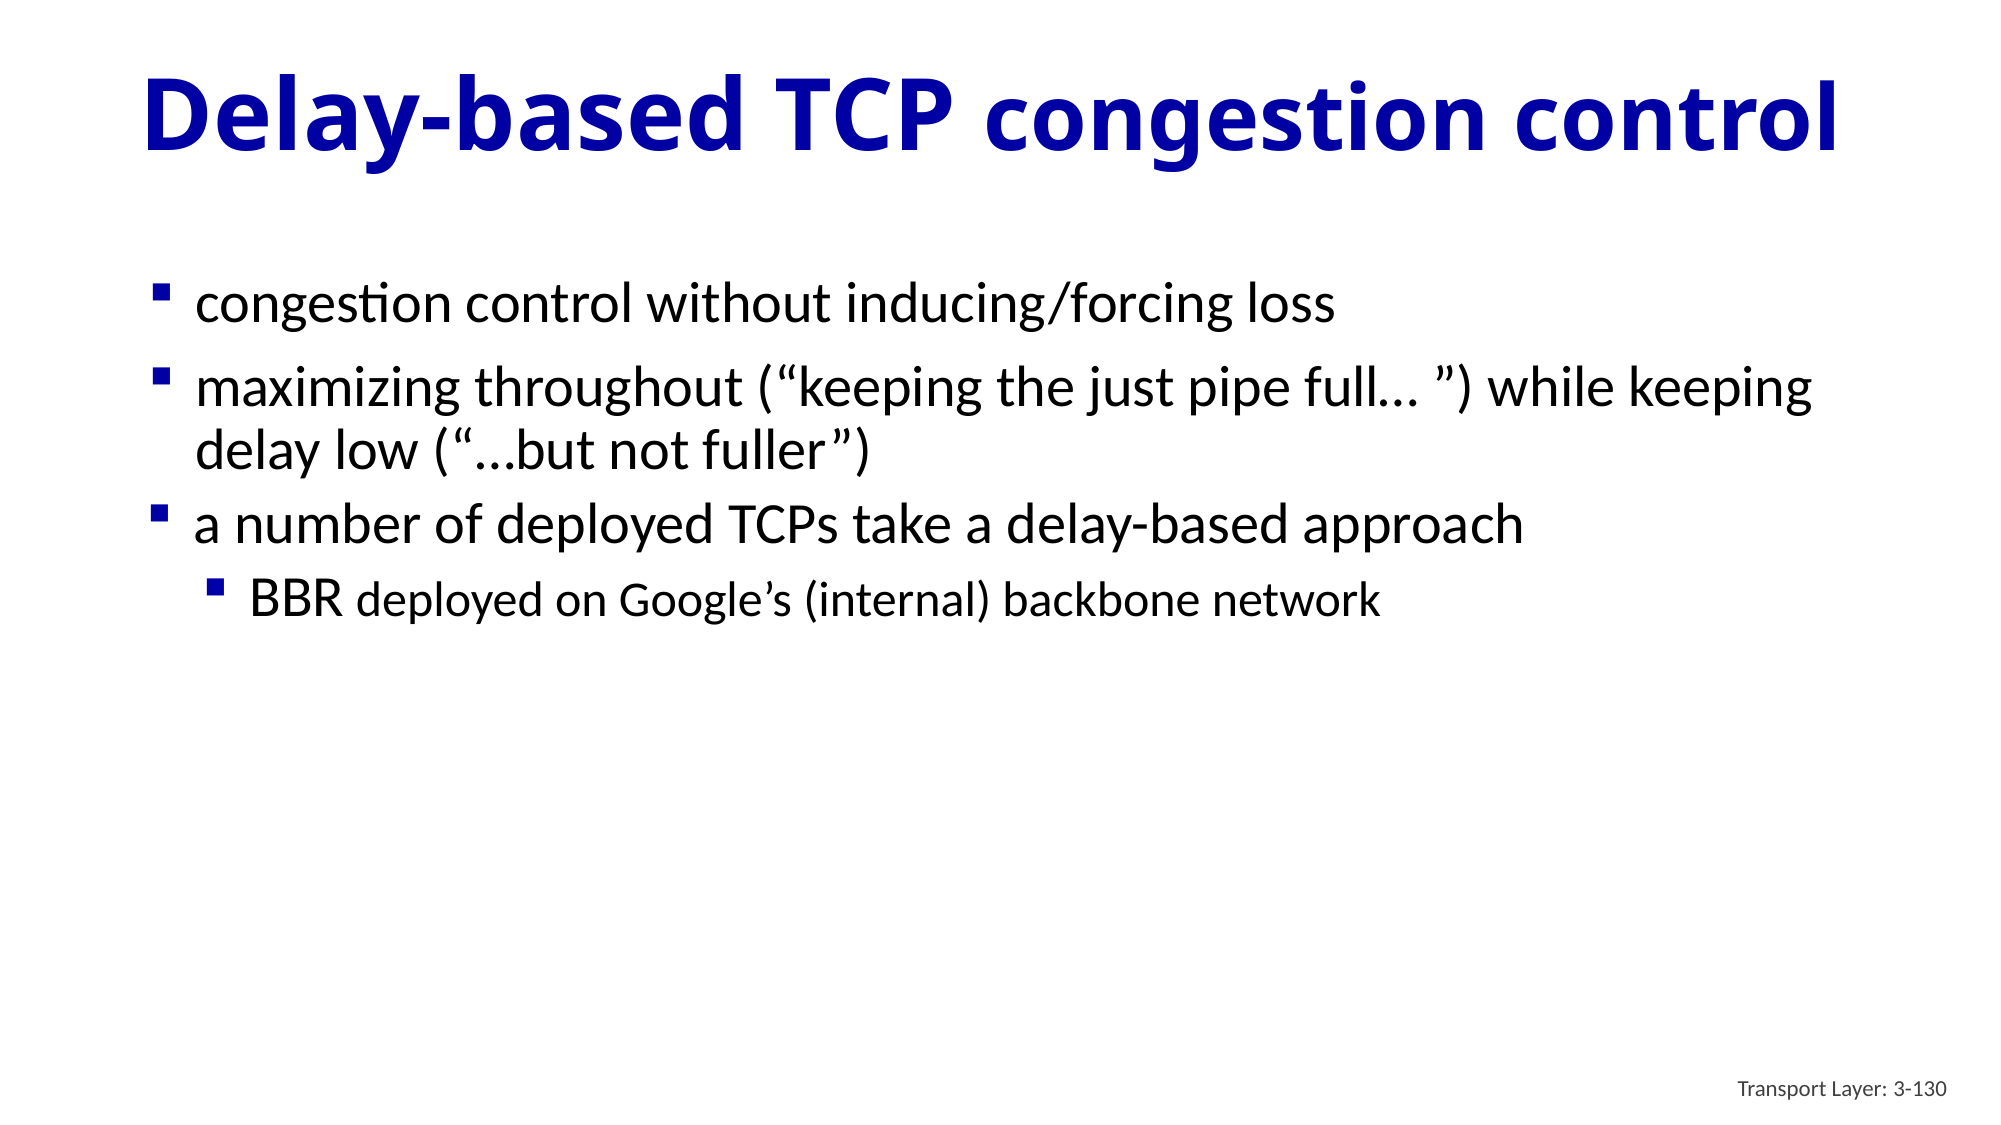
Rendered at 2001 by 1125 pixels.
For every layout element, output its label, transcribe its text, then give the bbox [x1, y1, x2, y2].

slide_number Transport Layer: 3-130 [1512, 1056, 1963, 1117]
text_box congestion control without inducing/forcing loss maximizing throughout (“keeping the just pipe full… ”) while keeping delay low (“…but not fuller”) [94, 264, 1963, 625]
title Delay-based TCP congestion control [124, 44, 1994, 192]
text_box a number of deployed TCPs take a delay-based approach BBR deployed on Google’s (internal) backbone network [92, 485, 1961, 845]
